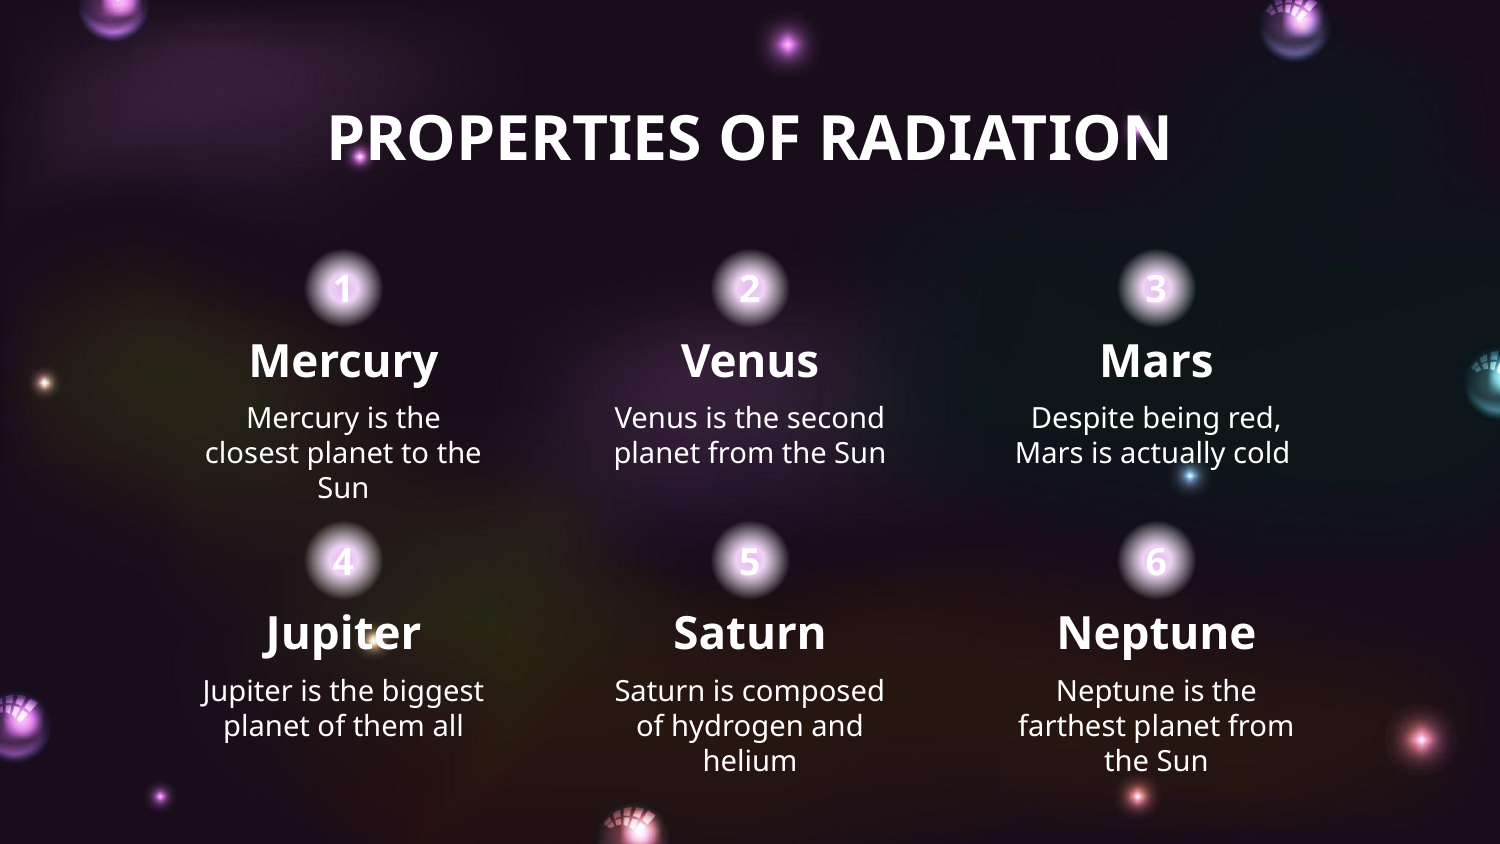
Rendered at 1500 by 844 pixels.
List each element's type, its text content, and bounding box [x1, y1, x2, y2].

title Jupiter [180, 603, 507, 657]
text_box 6 [1113, 517, 1200, 604]
text_box 4 [300, 517, 387, 604]
text_box 3 [1113, 244, 1200, 332]
text_box 1 [300, 244, 387, 332]
title Mercury [180, 331, 507, 384]
title PROPERTIES OF RADIATION [118, 88, 1382, 183]
title Mars [993, 331, 1320, 387]
title Venus [587, 331, 913, 384]
subtitle Mercury is the closest planet to the Sun [180, 384, 507, 479]
title Neptune [993, 603, 1320, 659]
subtitle Jupiter is the biggest planet of them all [180, 657, 507, 752]
title Saturn [587, 603, 913, 657]
text_box 2 [706, 244, 794, 332]
subtitle Despite being red, Mars is actually cold [993, 387, 1320, 479]
picture [0, 0, 1500, 844]
subtitle Venus is the second planet from the Sun [587, 384, 913, 479]
subtitle Neptune is the farthest planet from the Sun [993, 659, 1320, 752]
text_box 5 [706, 517, 794, 604]
subtitle Saturn is composed of hydrogen and helium [587, 657, 913, 752]
